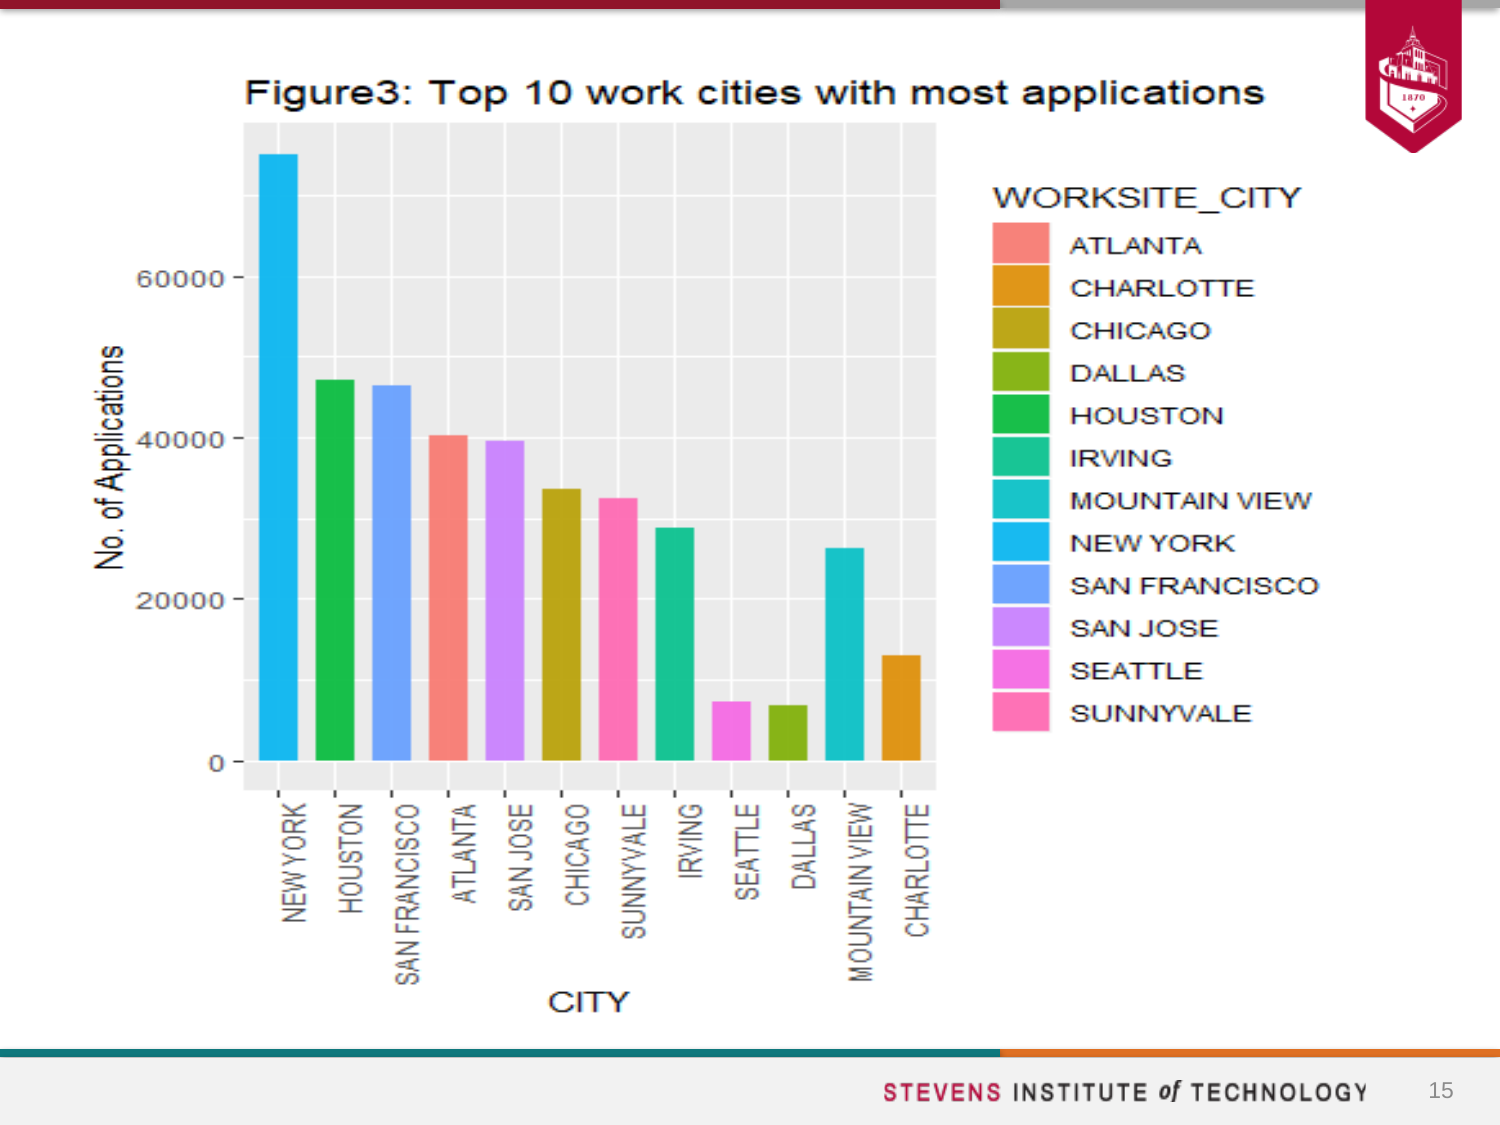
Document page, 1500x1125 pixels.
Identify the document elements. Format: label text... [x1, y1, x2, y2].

picture [72, 64, 1359, 1031]
slide_number 15 [1401, 1059, 1481, 1120]
